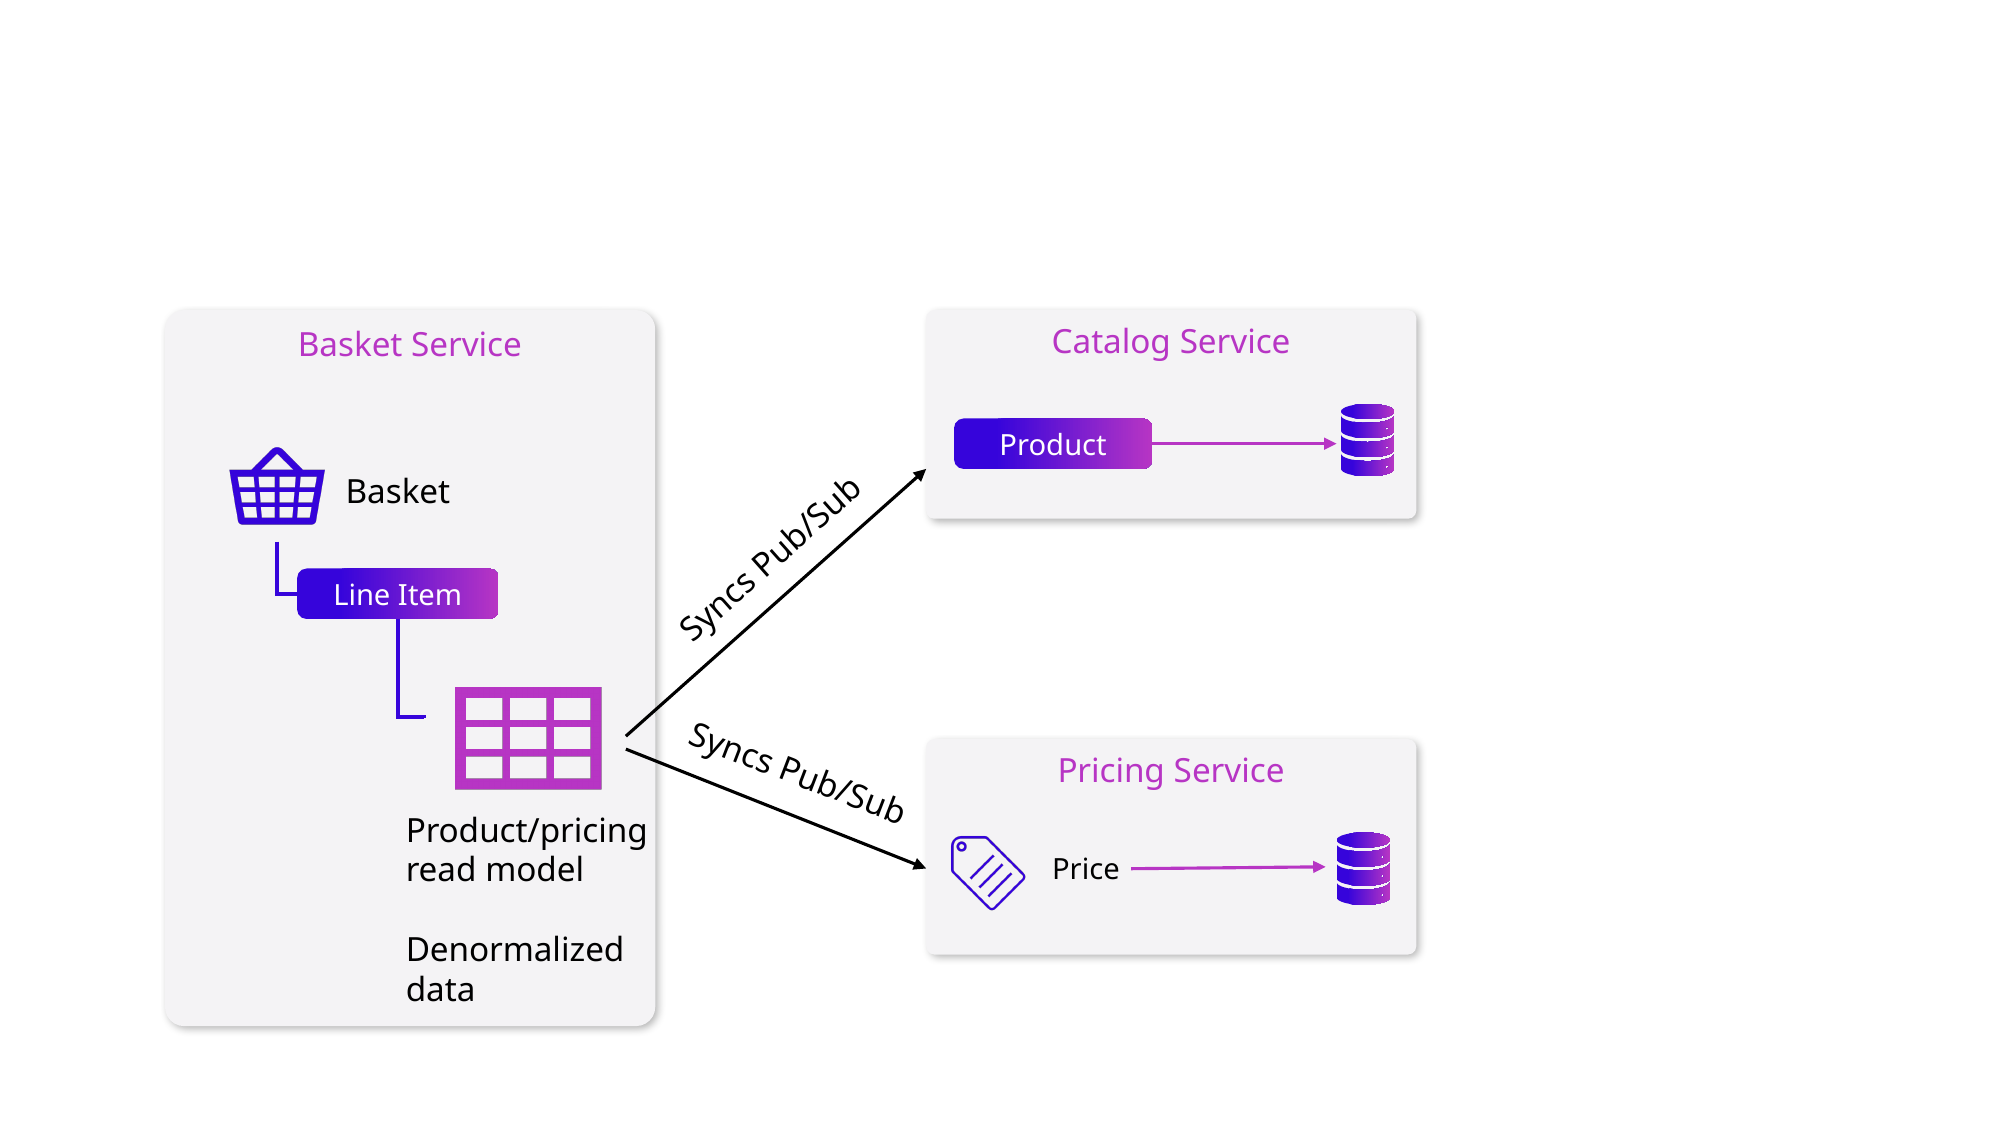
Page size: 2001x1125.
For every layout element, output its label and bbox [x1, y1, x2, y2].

text_box [84, 230, 1486, 1099]
